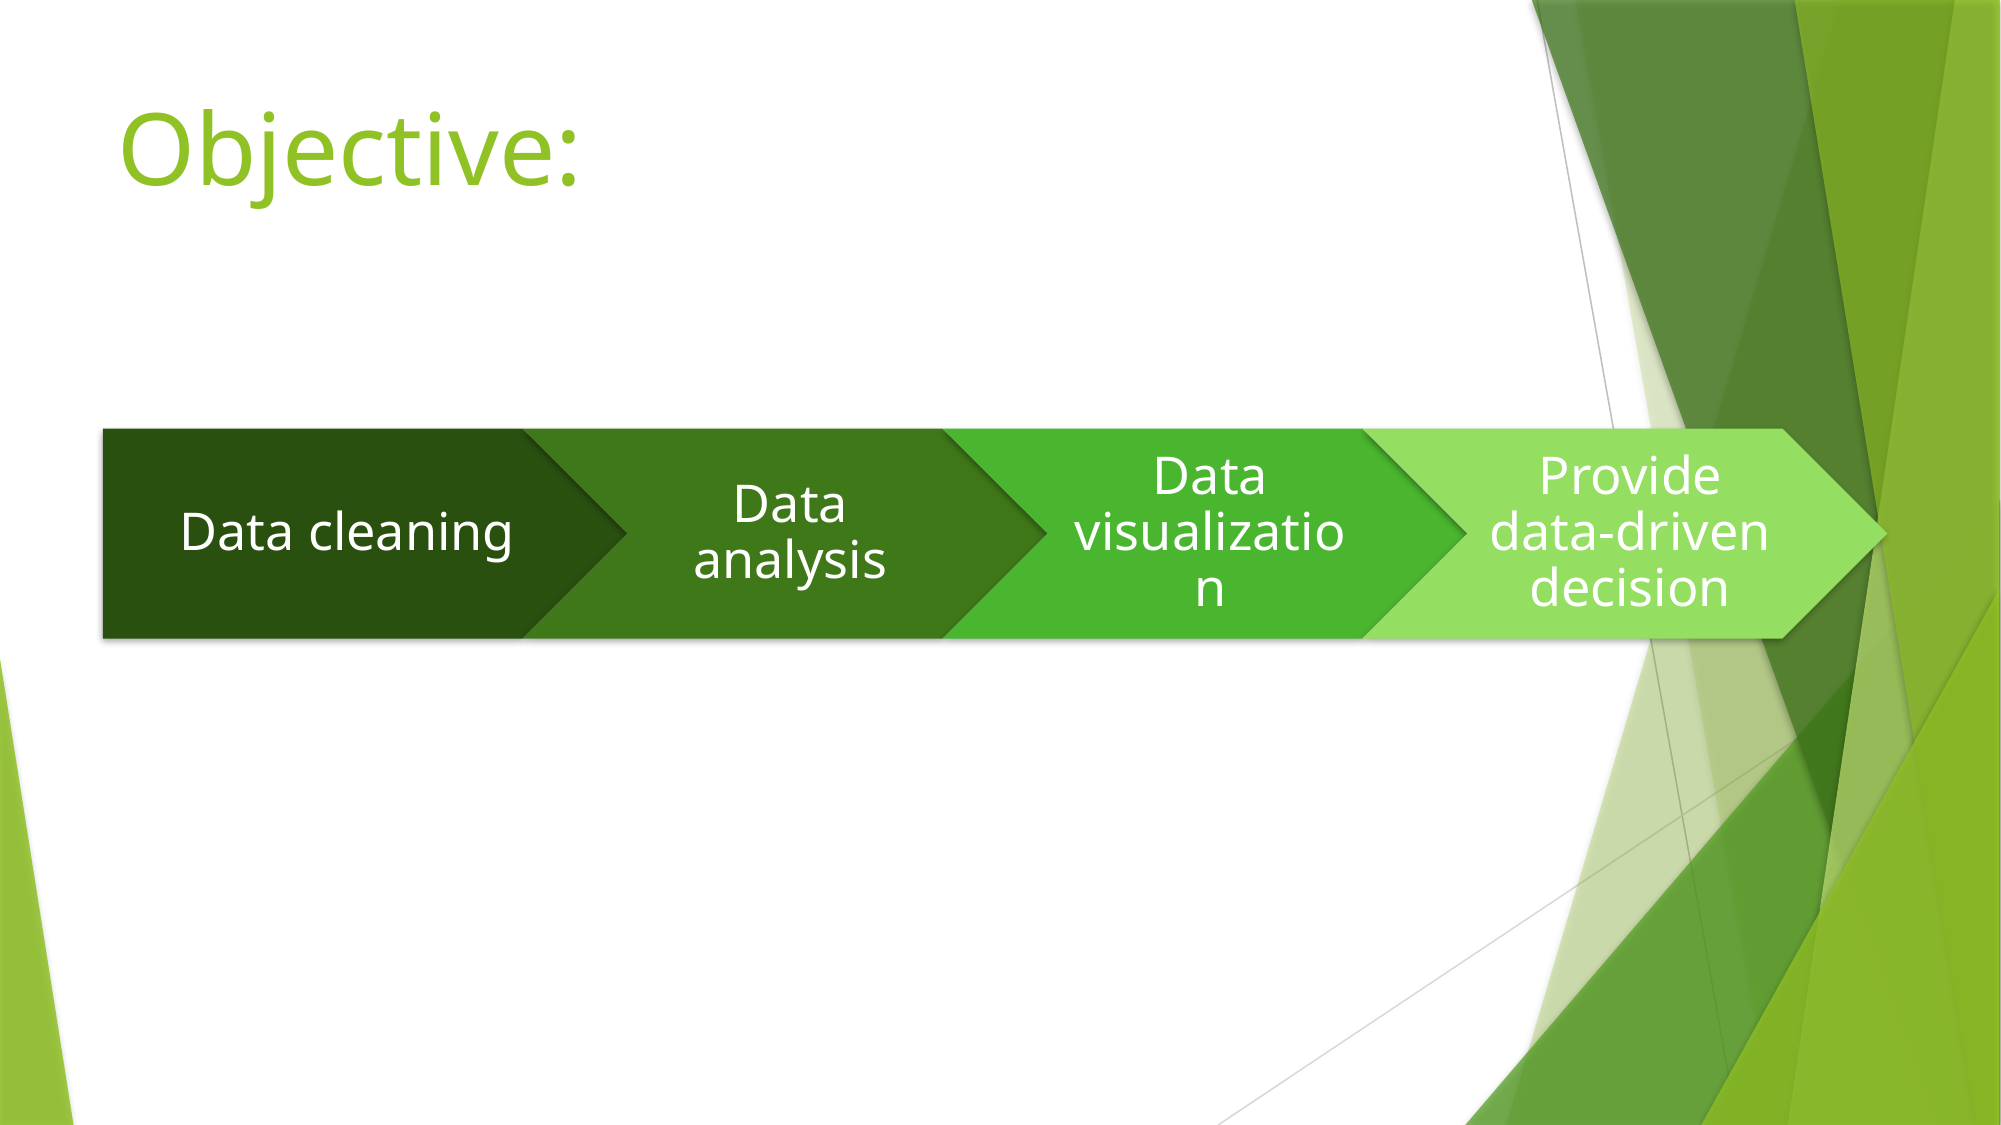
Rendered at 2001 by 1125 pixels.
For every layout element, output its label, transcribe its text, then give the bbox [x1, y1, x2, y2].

title Objective: [102, 77, 1836, 236]
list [101, 238, 1889, 829]
